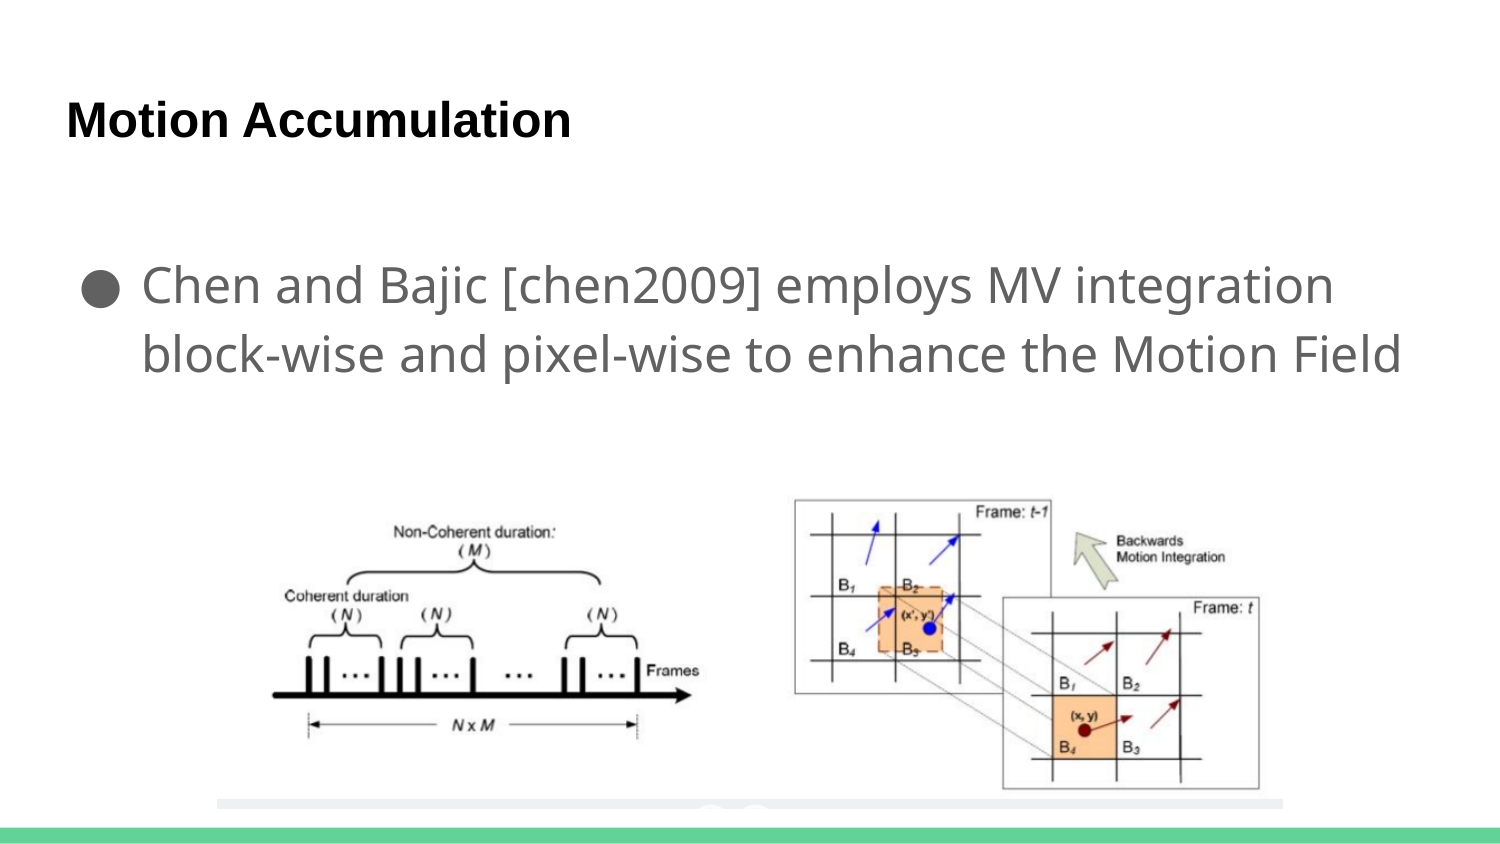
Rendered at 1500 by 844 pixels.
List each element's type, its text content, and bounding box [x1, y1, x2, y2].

list Chen and Bajic [chen2009] employs MV integration block-wise and pixel-wise to enhance the Motion Field [51, 229, 1449, 450]
picture [217, 463, 1283, 809]
title Motion Accumulation [51, 72, 1449, 167]
